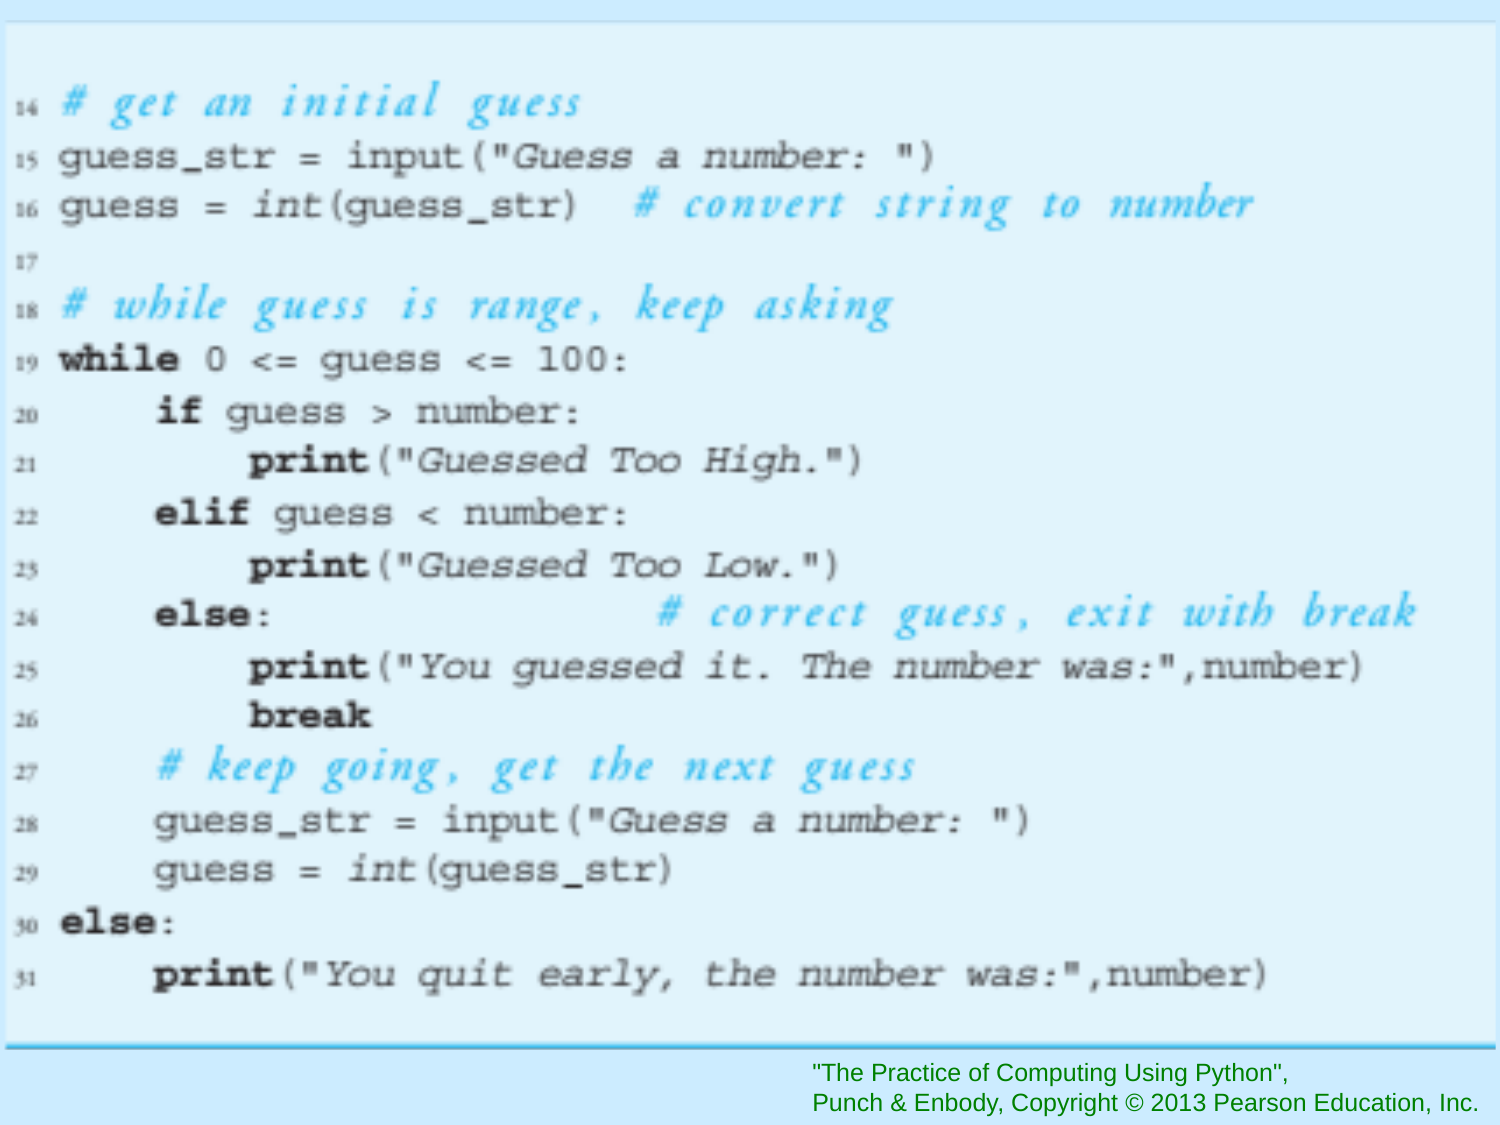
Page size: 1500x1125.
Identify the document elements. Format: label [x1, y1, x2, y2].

list [0, 12, 1500, 1051]
